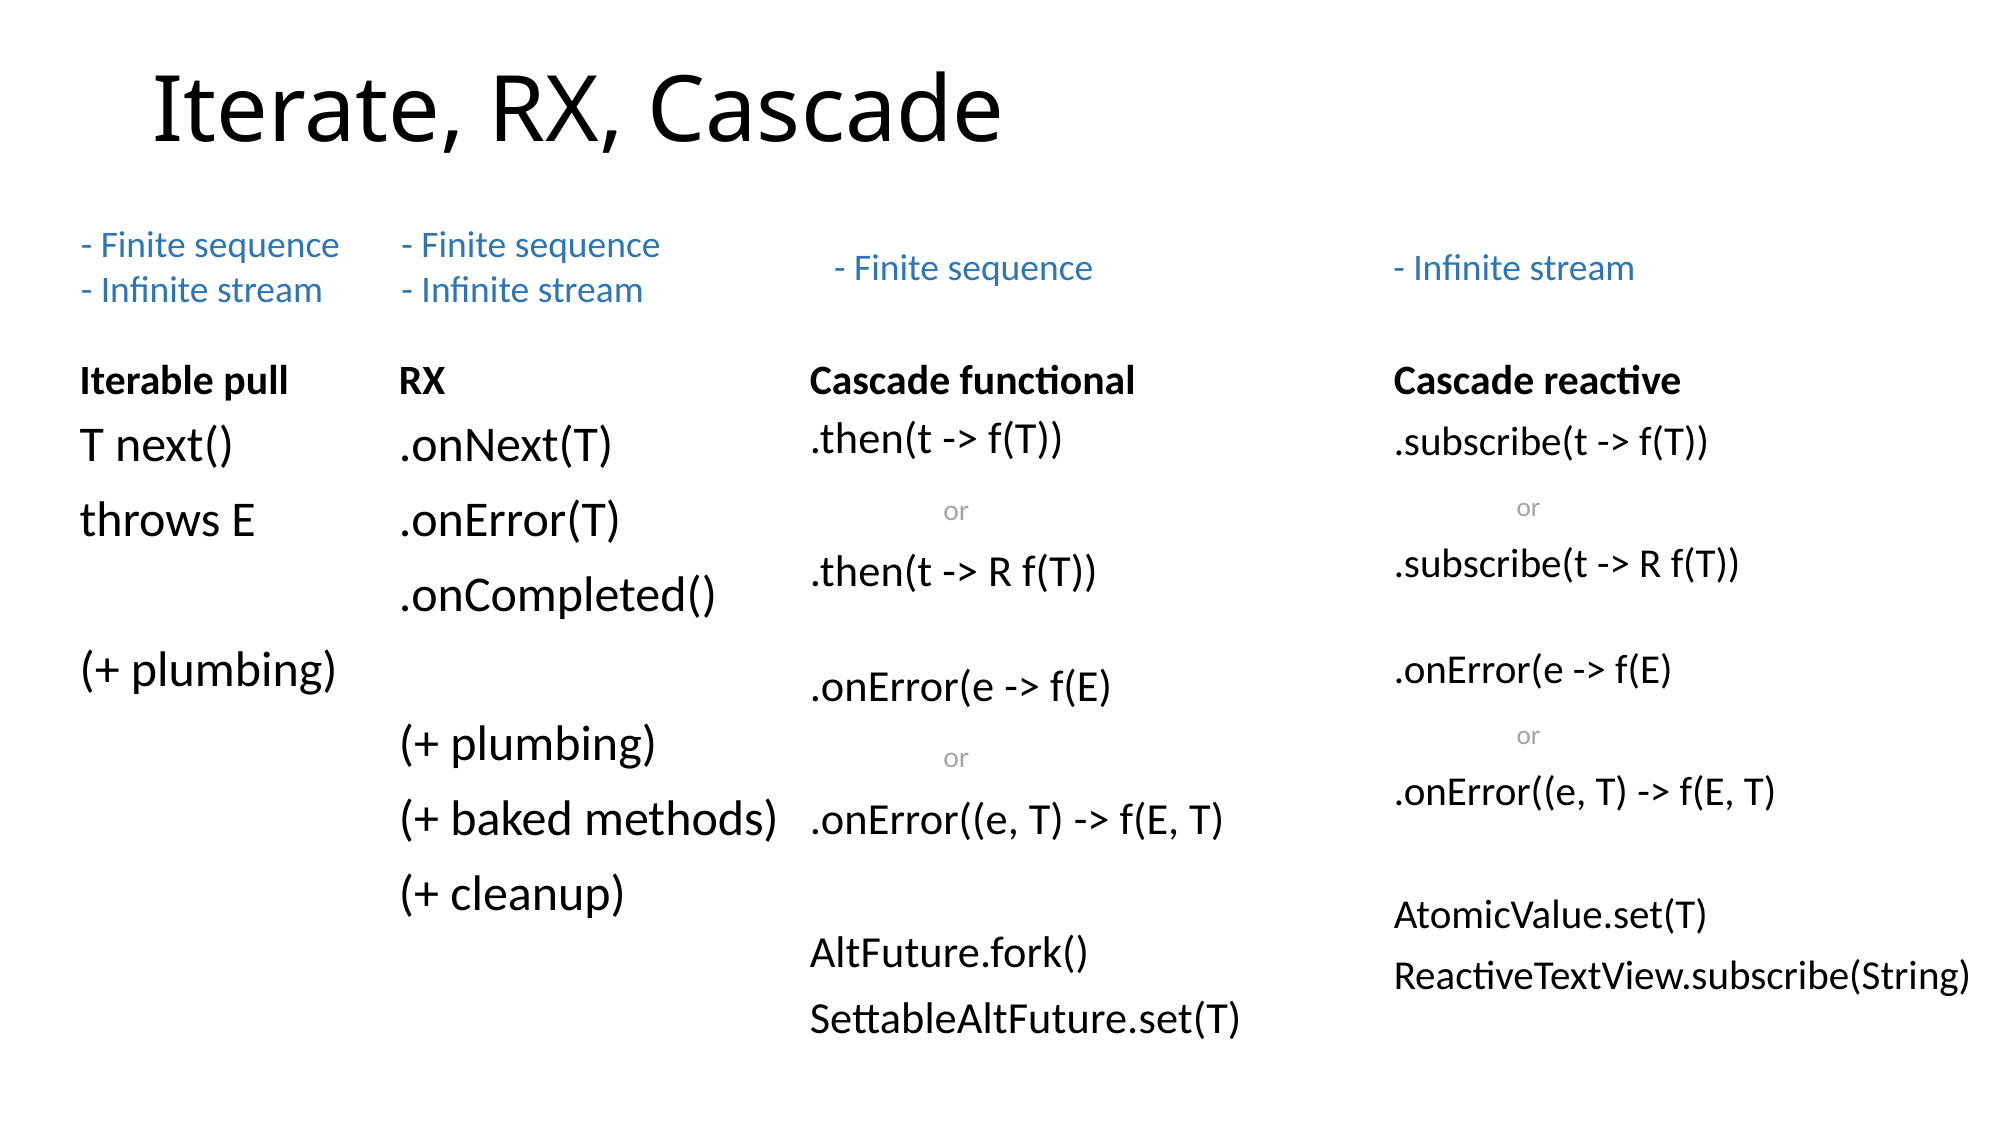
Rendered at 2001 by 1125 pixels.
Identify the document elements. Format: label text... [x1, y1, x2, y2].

text_box .subscribe(t -> f(T)) or .subscribe(t -> R f(T)) .onError(e -> f(E) or .onError((e, T) -> f(E, T) AtomicValue.set(T) ReactiveTextView.subscribe(String) [1378, 412, 2000, 1017]
text_box Cascade functional [794, 275, 1277, 411]
list Iterable pull [64, 275, 383, 410]
text_box Cascade reactive [1378, 275, 1861, 411]
text_box - Finite sequence [819, 235, 1109, 296]
list T next() throws E (+ plumbing) [64, 410, 383, 1016]
text_box - Infinite stream [1378, 235, 1651, 296]
text_box - Finite sequence - Infinite stream [66, 212, 356, 318]
list .onNext(T) .onError(T) .onCompleted() (+ plumbing) (+ baked methods) (+ cleanup) [383, 410, 794, 1016]
text_box - Finite sequence - Infinite stream [386, 212, 676, 318]
title Iterate, RX, Cascade [137, 58, 1863, 276]
list RX [383, 275, 794, 410]
text_box .then(t -> f(T)) or .then(t -> R f(T)) .onError(e -> f(E) or .onError((e, T) -> f(E, T) AltFuture.fork() SettableAltFuture.set(T) [794, 408, 1338, 1052]
